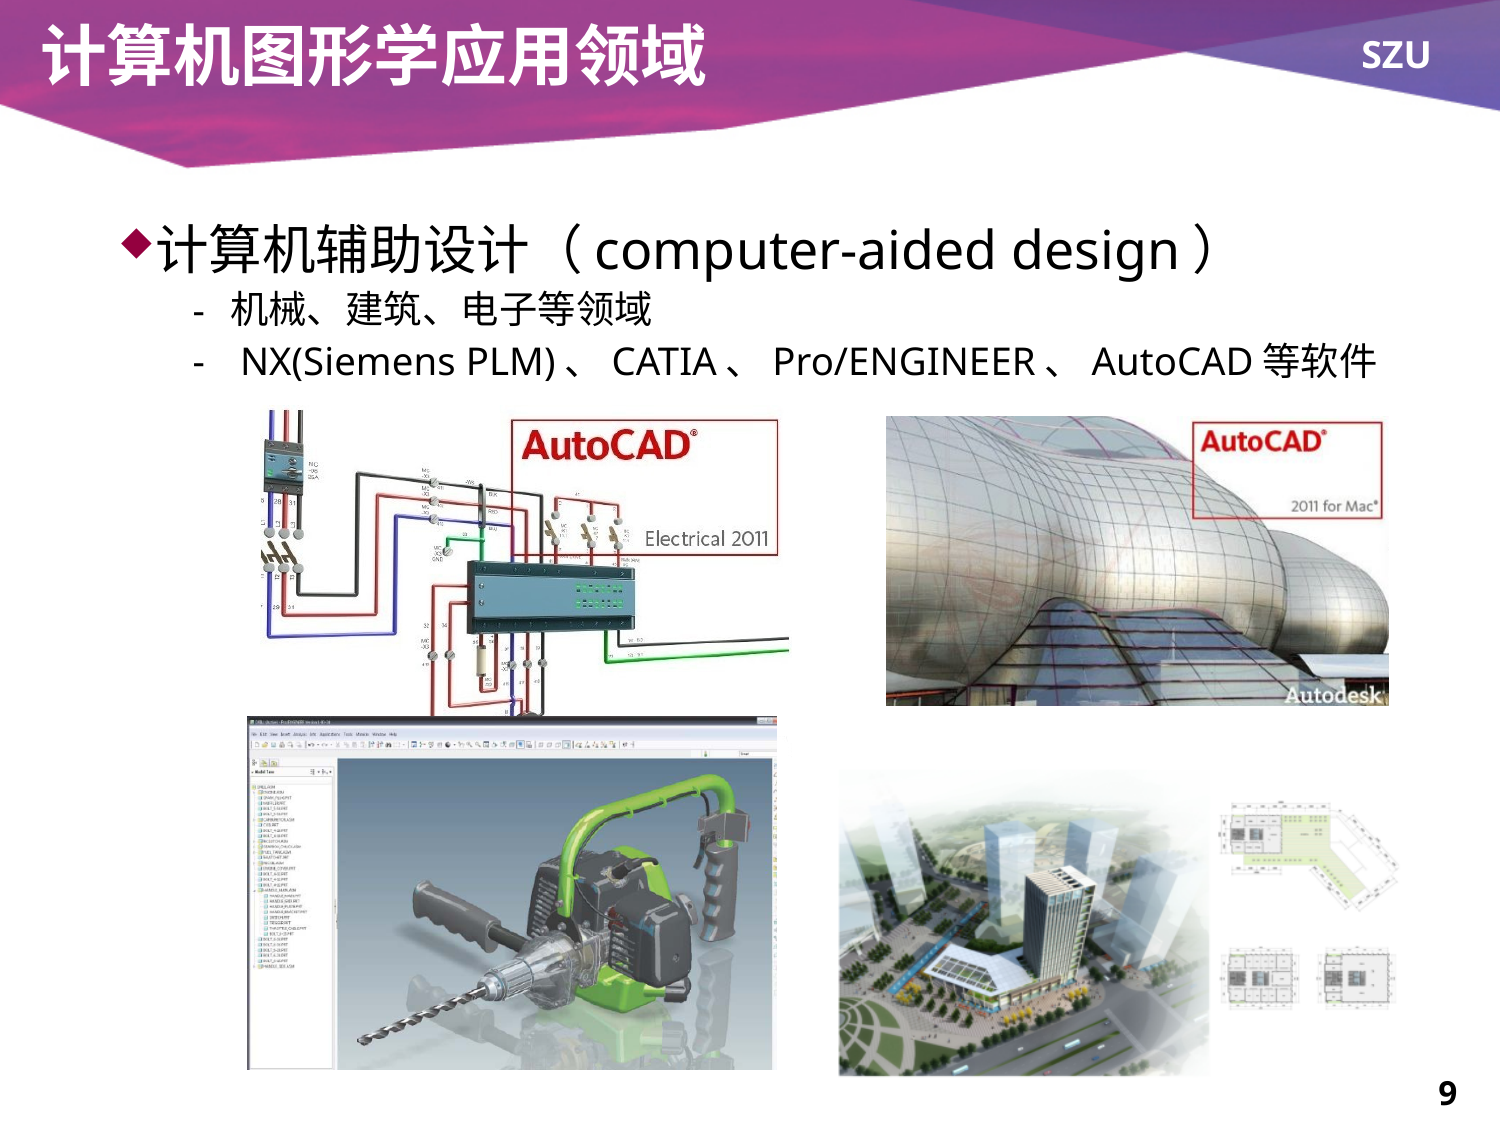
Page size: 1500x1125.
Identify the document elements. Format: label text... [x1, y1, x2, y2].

picture [0, 0, 1500, 1125]
list 计算机辅助设计（computer-aided design） 机械、建筑、电子等领域 NX(Siemens PLM)、CATIA、Pro/ENGINEER、AutoCAD等软件 [103, 216, 1397, 419]
title 计算机图形学应用领域 [25, 15, 1320, 104]
slide_number 9 [1384, 1065, 1500, 1125]
